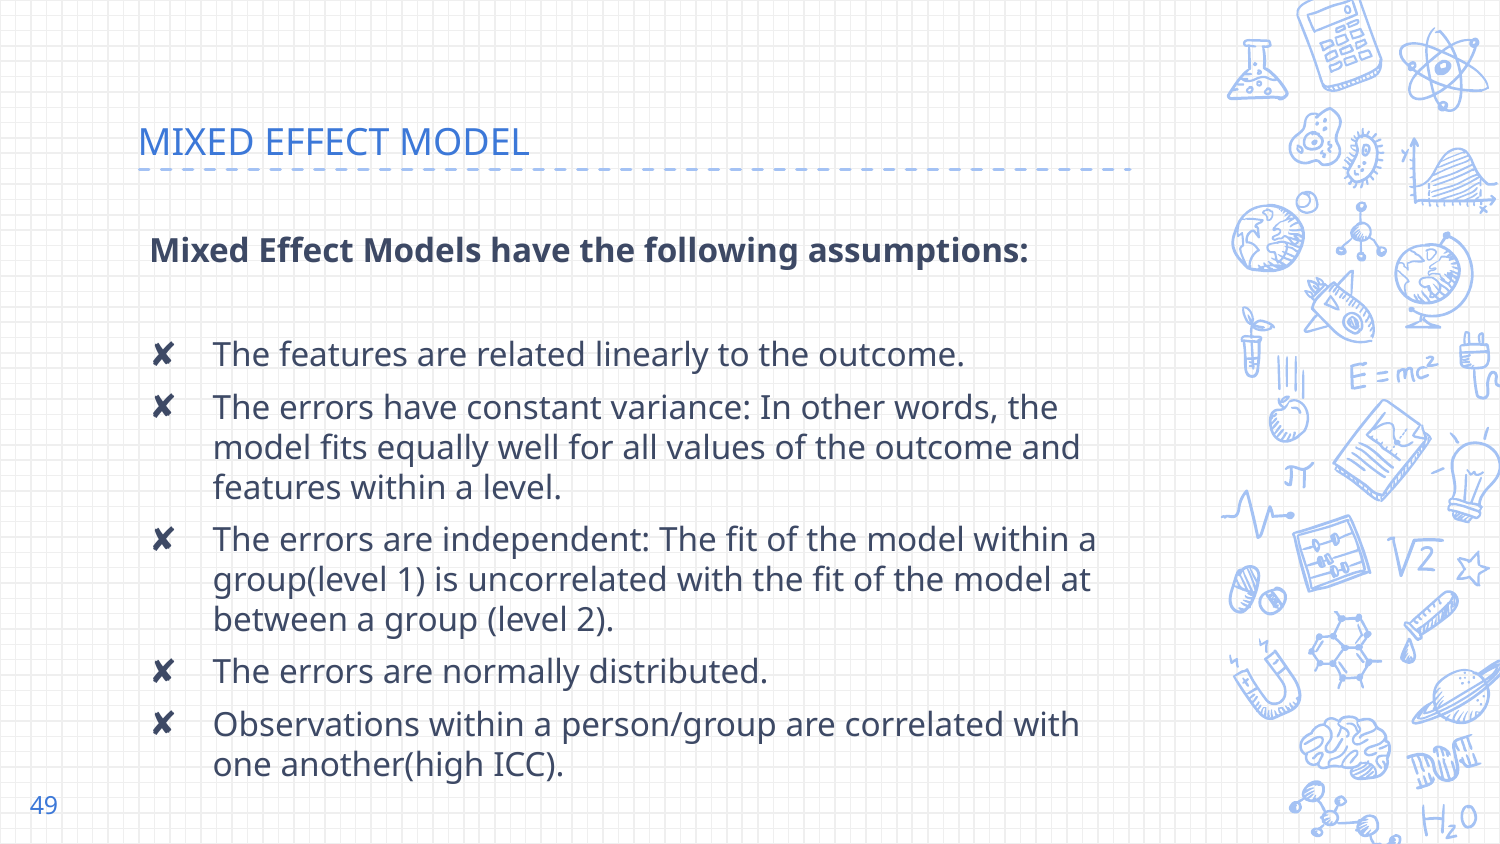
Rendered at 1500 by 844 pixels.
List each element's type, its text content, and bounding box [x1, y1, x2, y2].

slide_number 49 [14, 774, 105, 840]
list Mixed Effect Models have the following assumptions: The features are related linearly to the outcome. The errors have constant variance: In other words, the model fits equally well for all values of the outcome and features within a level. The errors are independent: The fit of the model within a group(level 1) is uncorrelated with the fit of the model at between a group (level 2). The errors are normally distributed. Observations within a person/group are correlated with one another(high ICC). [122, 213, 1130, 806]
title MIXED EFFECT MODEL [122, 36, 1130, 178]
